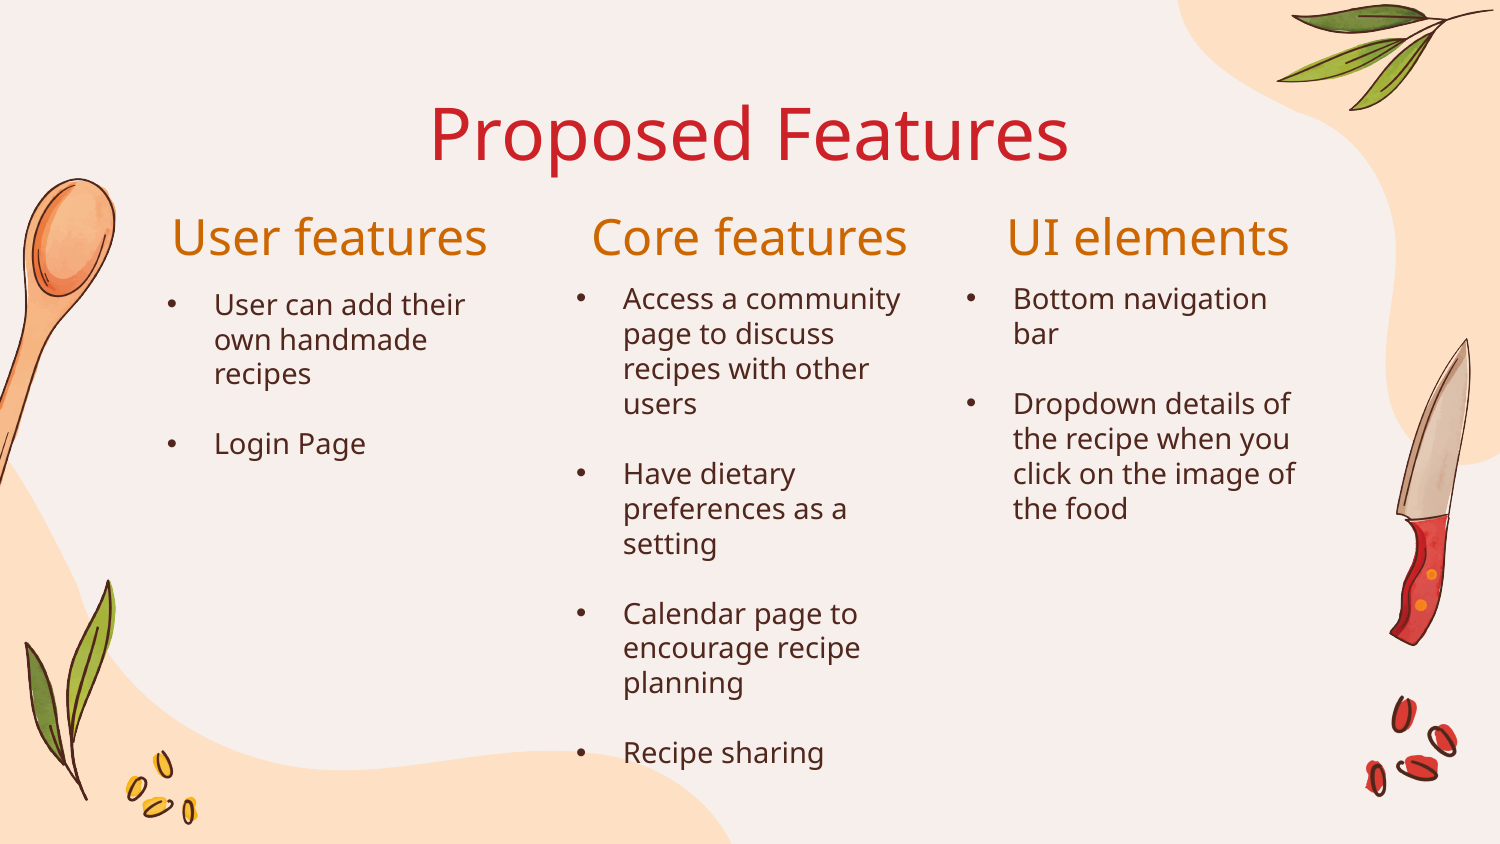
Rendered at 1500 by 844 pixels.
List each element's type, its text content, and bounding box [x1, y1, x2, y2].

picture [0, 178, 116, 801]
text_box Bottom navigation bar Dropdown details of the recipe when you click on the image of the food [950, 265, 1329, 549]
picture [1278, 0, 1493, 138]
title Proposed Features [118, 72, 1382, 167]
subtitle Core features [571, 188, 929, 265]
picture [1363, 332, 1500, 649]
subtitle User can add their own handmade recipes Login Page [151, 270, 530, 502]
picture [120, 748, 213, 843]
subtitle User features [151, 188, 509, 270]
text_box Access a community page to discuss recipes with other users Have dietary preferences as a setting Calendar page to encourage recipe planning Recipe sharing [560, 265, 939, 685]
subtitle UI elements [970, 188, 1327, 265]
picture [1343, 692, 1466, 818]
